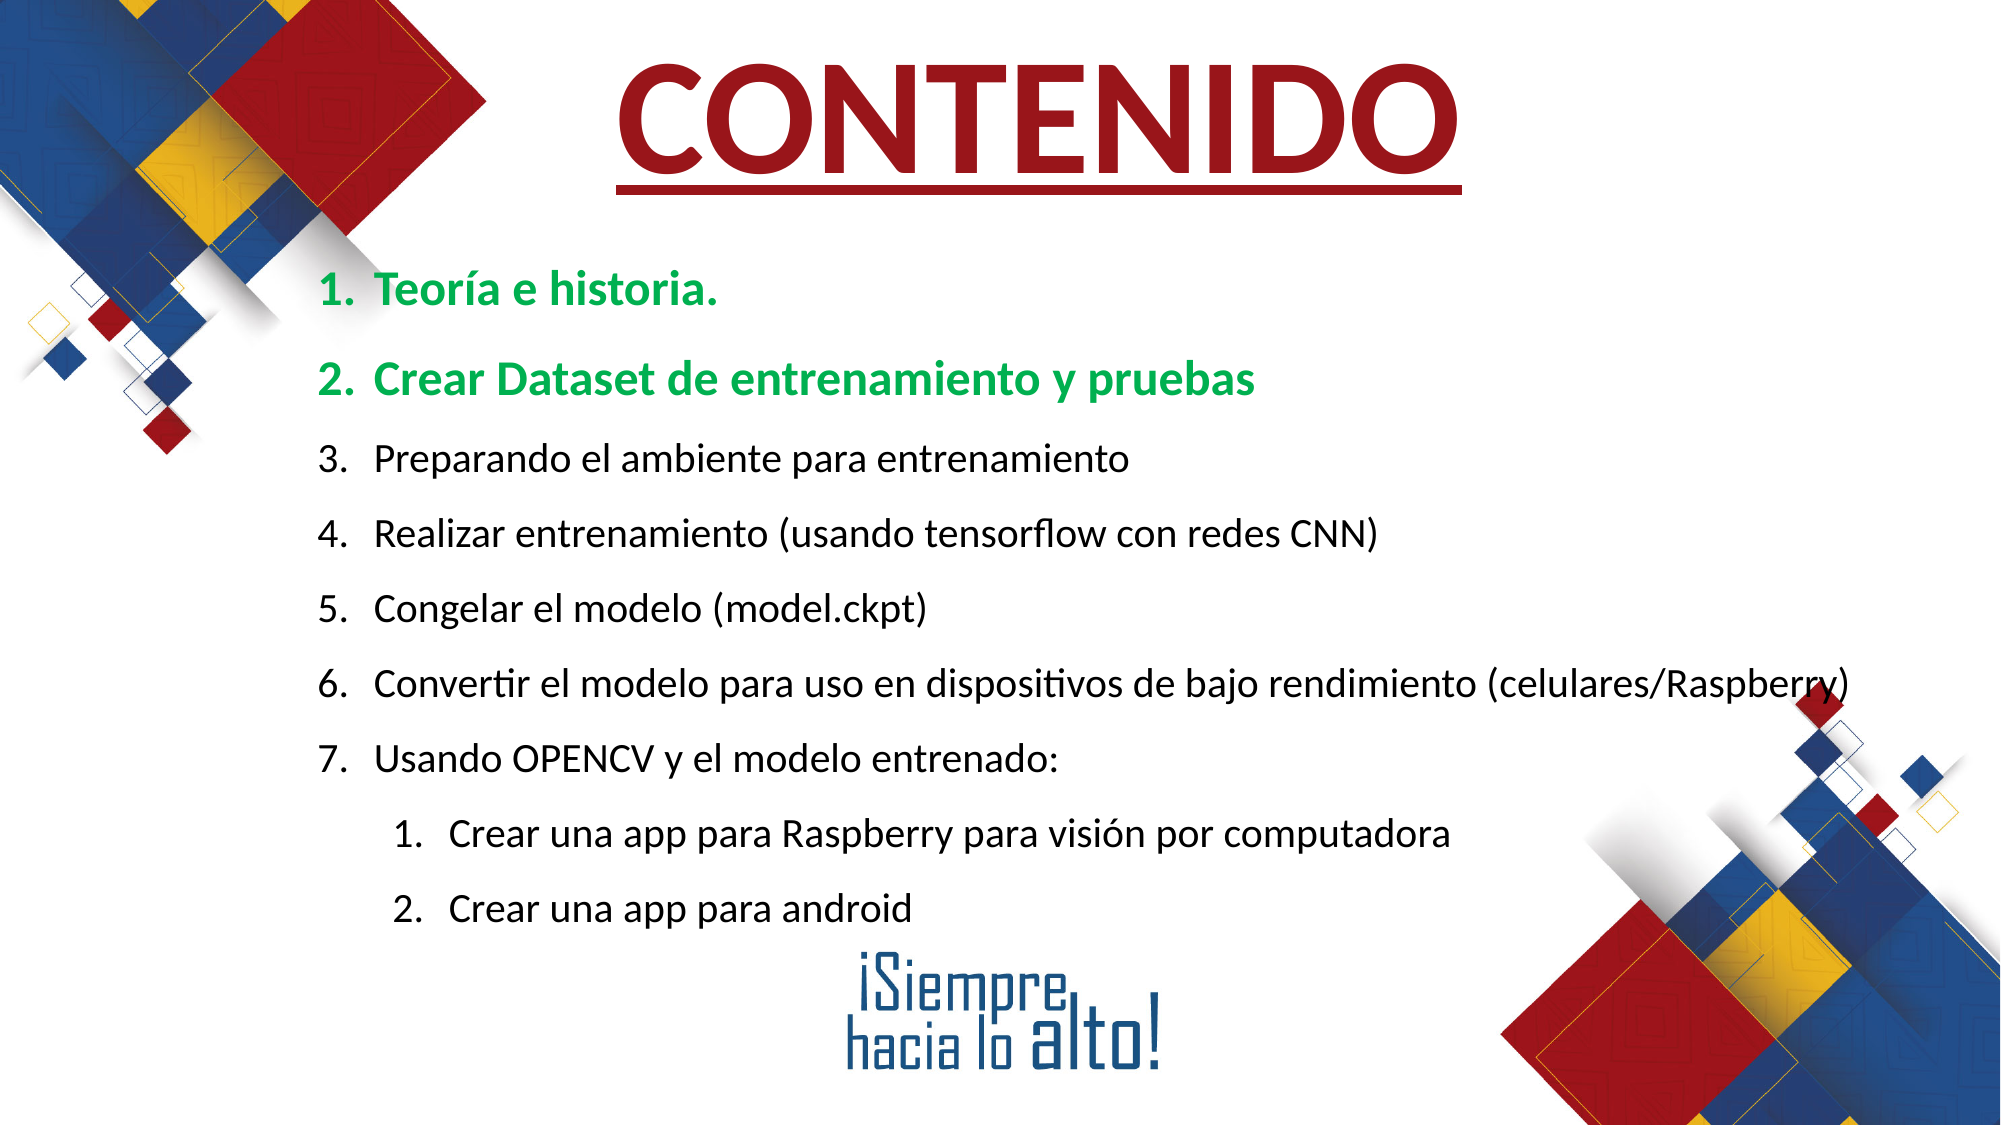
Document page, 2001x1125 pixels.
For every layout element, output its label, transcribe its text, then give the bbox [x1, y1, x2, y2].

text_box CONTENIDO [601, 0, 1477, 215]
text_box Teoría e historia. Crear Dataset de entrenamiento y pruebas Preparando el ambiente para entrenamiento Realizar entrenamiento (usando tensorflow con redes CNN) Congelar el modelo (model.ckpt) Convertir el modelo para uso en dispositivos de bajo rendimiento (celulares/Raspberry) Usando OPENCV y el modelo entrenado: Crear una app para Raspberry para visión por computadora Crear una app para android [302, 217, 1941, 938]
picture [0, 0, 2001, 1125]
